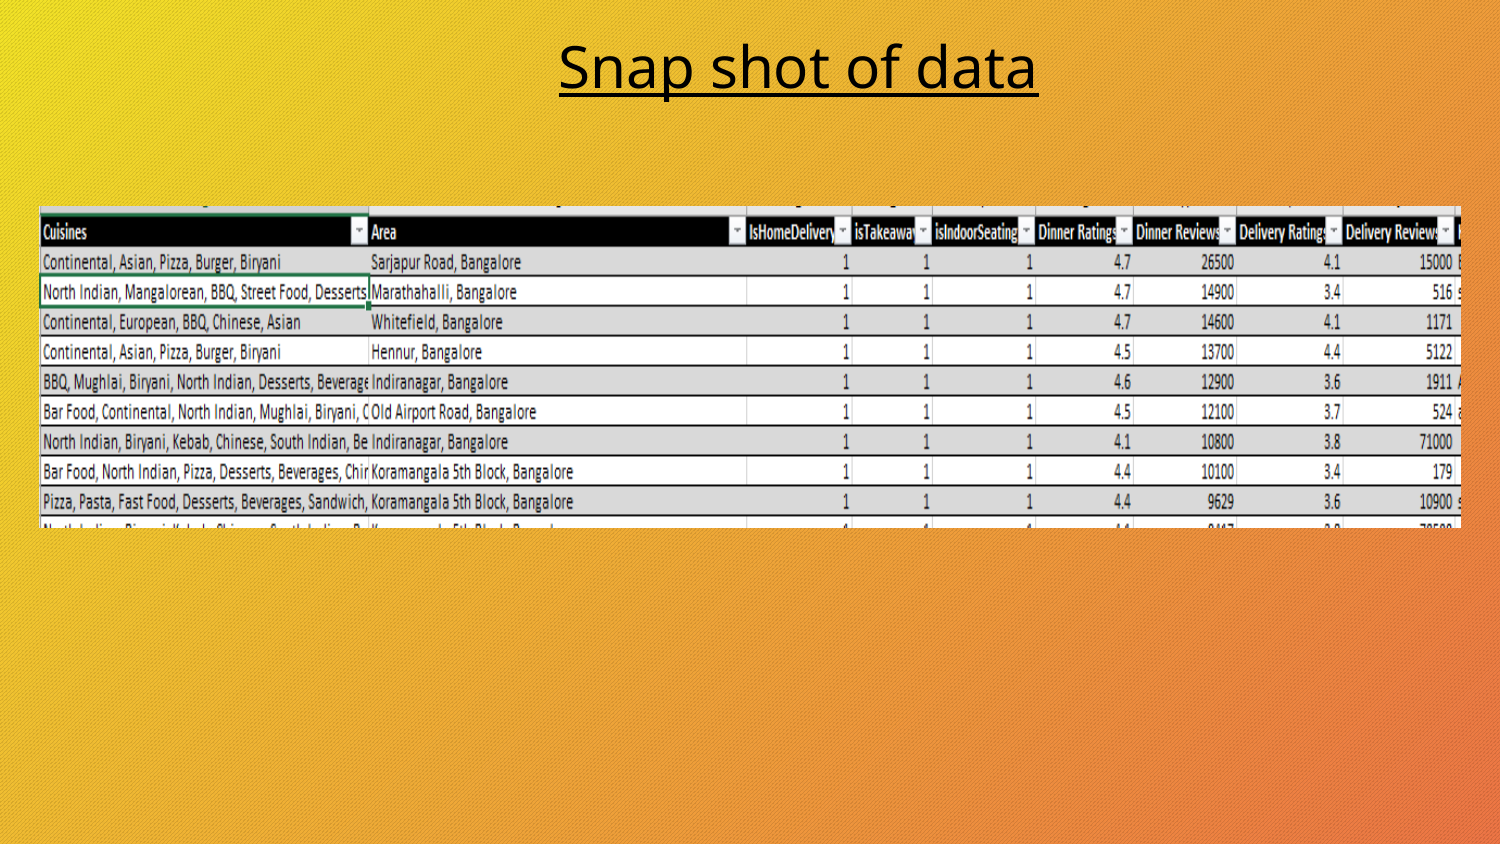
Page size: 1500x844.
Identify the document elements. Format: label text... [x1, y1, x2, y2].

text_box Snap shot of data [225, 22, 1372, 108]
picture [39, 206, 1461, 528]
